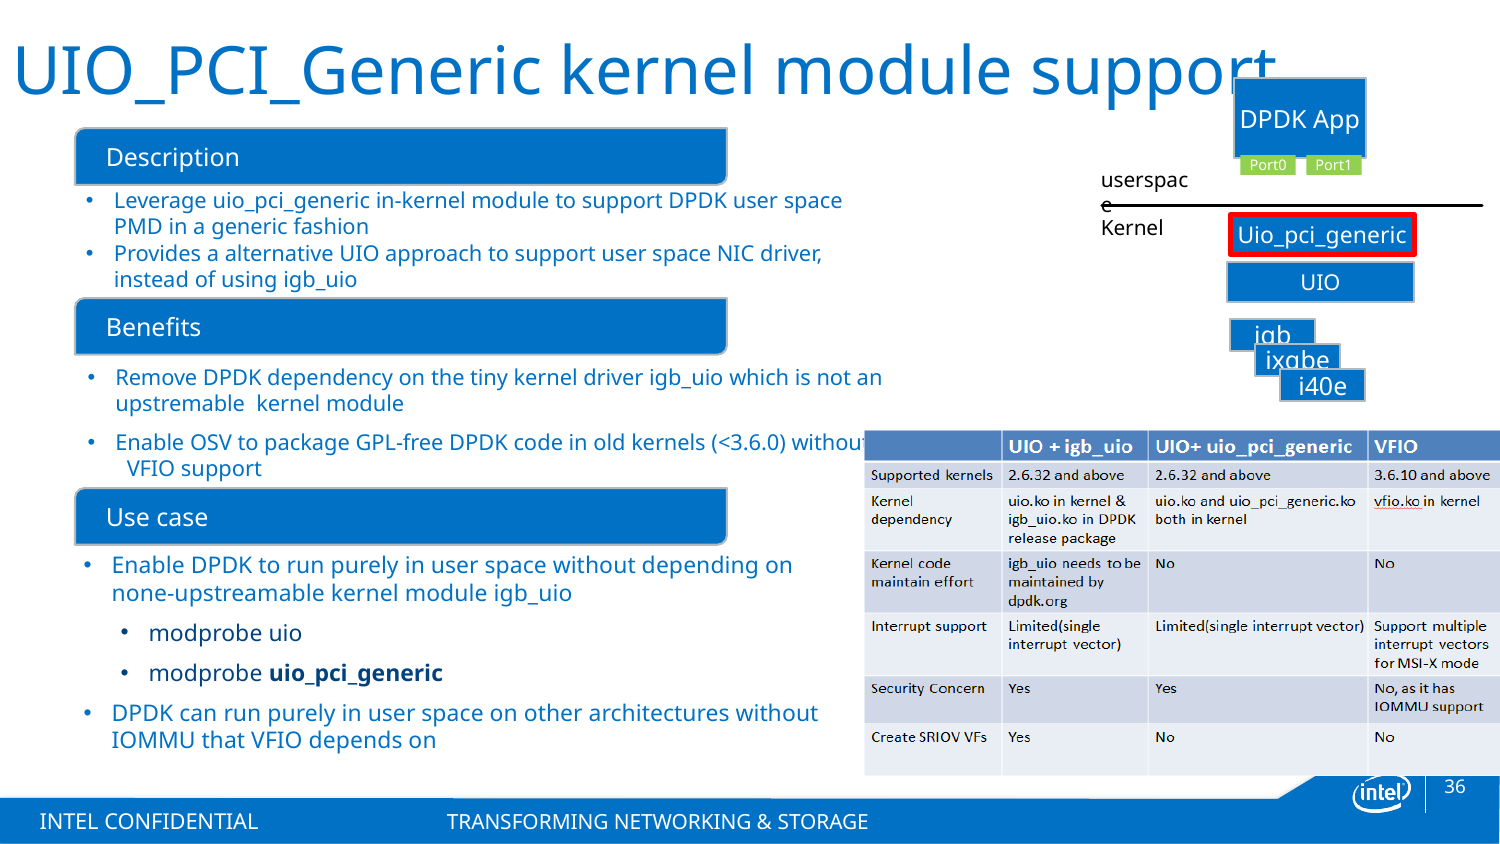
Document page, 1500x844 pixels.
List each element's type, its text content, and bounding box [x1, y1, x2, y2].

text_box Benefits [75, 297, 727, 355]
text_box Leverage uio_pci_generic in-kernel module to support DPDK user space PMD in a generic fashion Provides a alternative UIO approach to support user space NIC driver, instead of using igb_uio [57, 186, 895, 299]
text_box Port1 [1306, 155, 1362, 175]
text_box Description [75, 128, 727, 185]
text_box Enable DPDK to run purely in user space without depending on none-upstreamable kernel module igb_uio modprobe uio modprobe uio_pci_generic DPDK can run purely in user space on other architectures without IOMMU that VFIO depends on [55, 551, 843, 776]
text_box Kernel [1100, 214, 1200, 240]
text_box userspace [1100, 166, 1200, 207]
text_box ixgbe [1255, 344, 1341, 376]
text_box igb [1230, 319, 1316, 351]
text_box Use case [75, 488, 727, 545]
text_box DPDK App [1234, 78, 1367, 158]
text_box Remove DPDK dependency on the tiny kernel driver igb_uio which is not an upstremable kernel module Enable OSV to package GPL-free DPDK code in old kernels (<3.6.0) without VFIO support [59, 363, 935, 476]
picture [864, 430, 1500, 814]
text_box Uio_pci_generic [1230, 214, 1415, 255]
slide_number INTEL CONFIDENTIAL [39, 808, 357, 834]
title UIO_PCI_Generic kernel module support [11, 15, 1362, 121]
text_box i40e [1280, 369, 1366, 401]
text_box Port0 [1240, 155, 1296, 175]
text_box UIO [1226, 261, 1415, 303]
